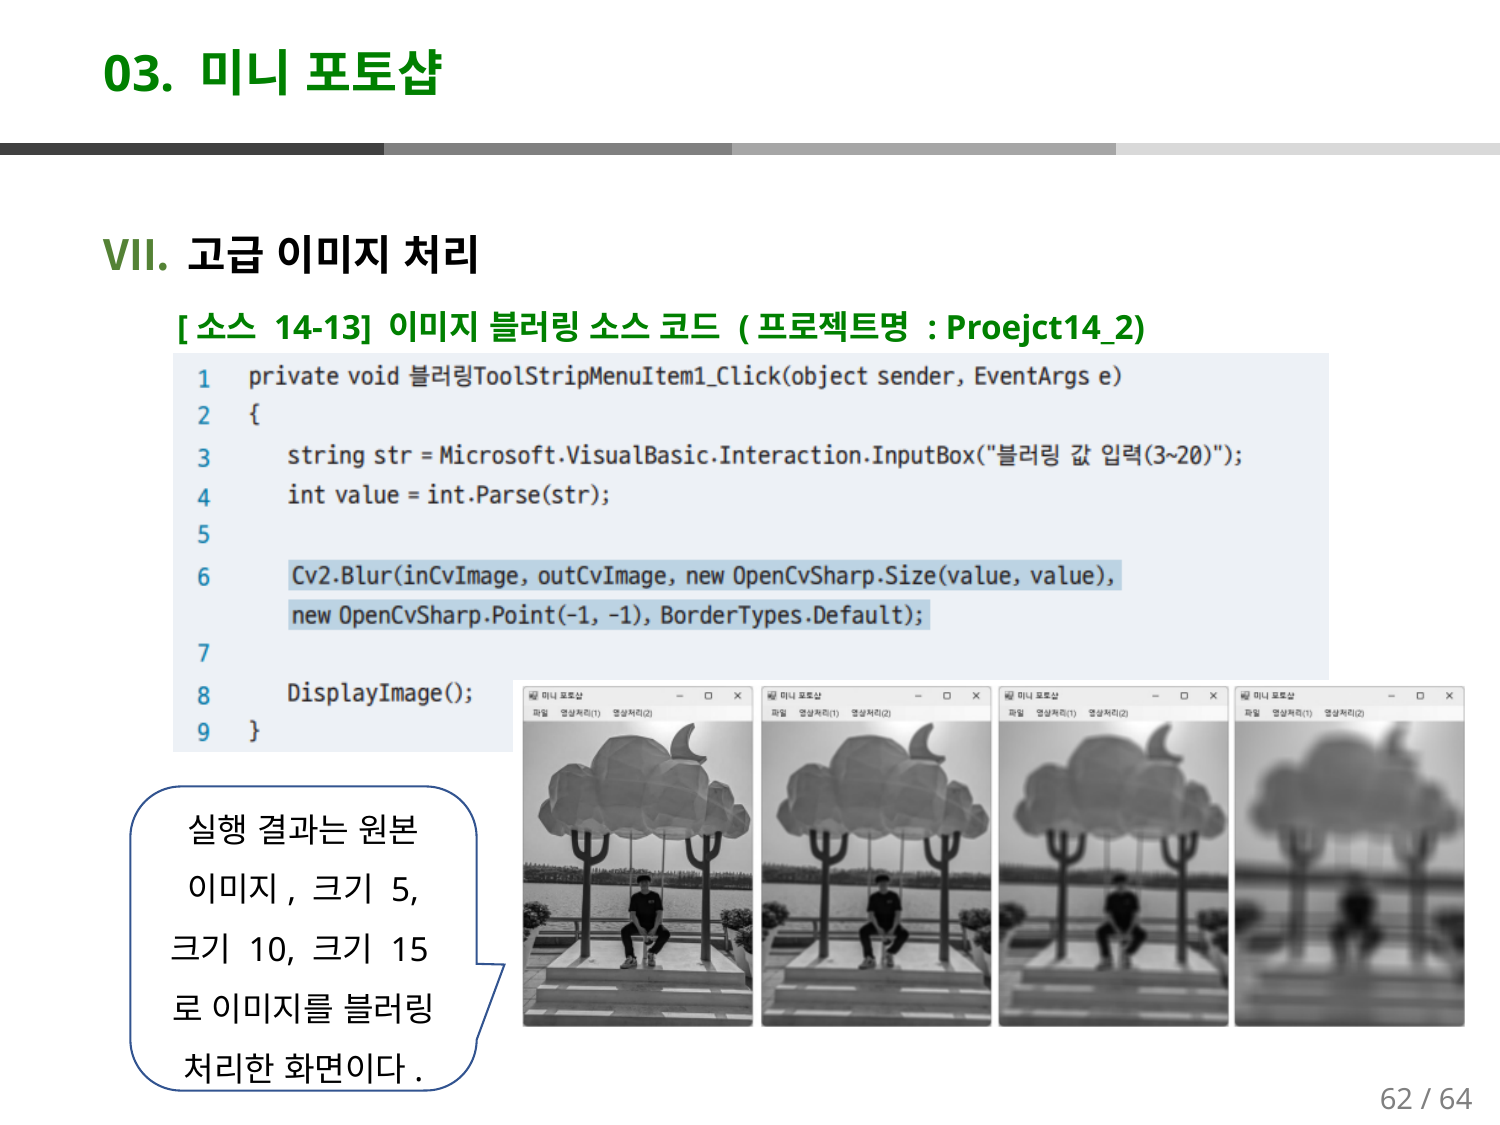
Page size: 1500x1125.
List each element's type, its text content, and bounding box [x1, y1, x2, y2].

text_box 실행 결과는 원본 이미지, 크기 5, 크기 10, 크기 15로 이미지를 블러링 처리한 화면이다. [129, 785, 506, 1092]
list 고급 이미지 처리 [소스 14-13] 이미지 블러링 소스 코드 (프로젝트명 : Proejct14_2) [88, 196, 1424, 1125]
picture [173, 353, 1471, 1034]
title 03. 미니 포토샵 [88, 30, 1400, 121]
